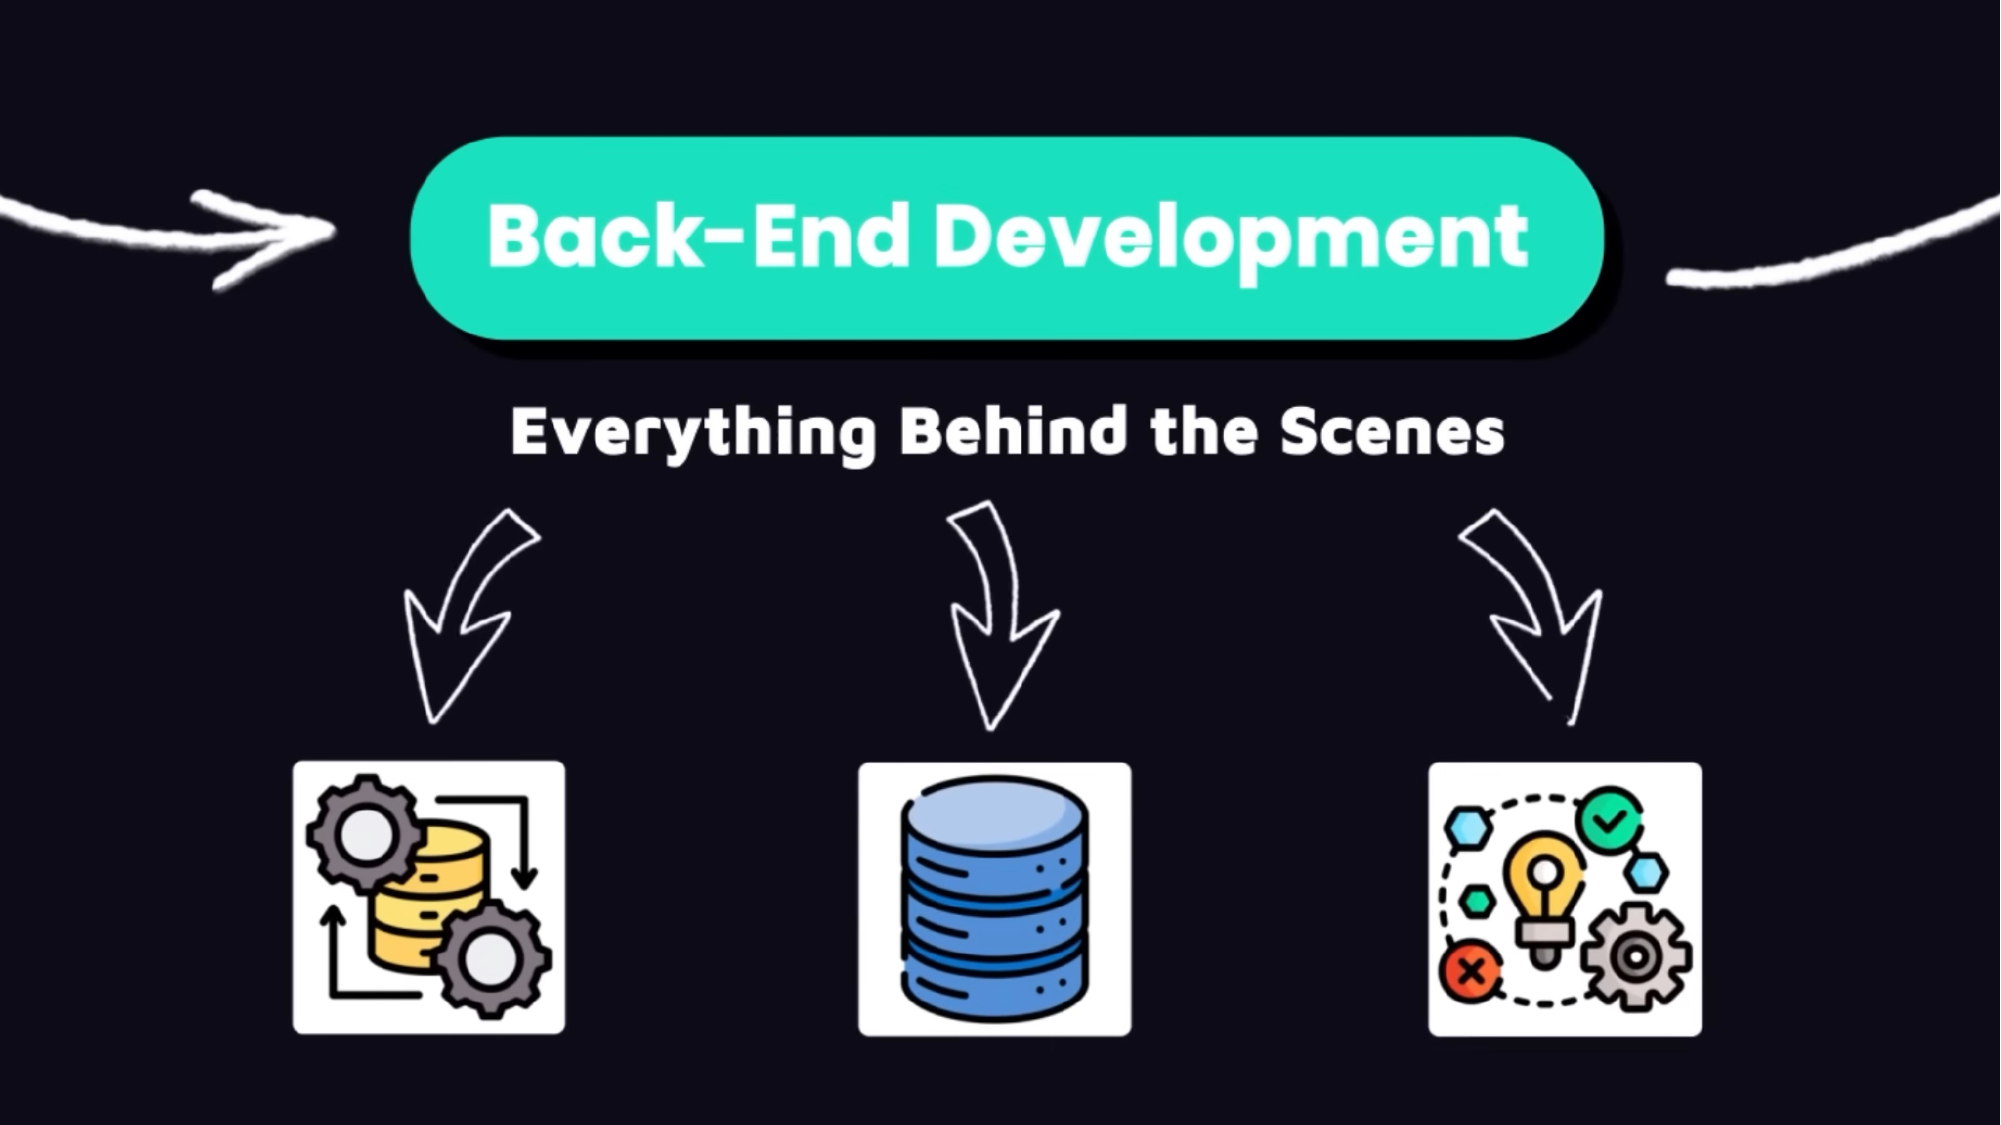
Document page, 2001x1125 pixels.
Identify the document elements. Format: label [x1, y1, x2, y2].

list [0, 0, 2000, 1125]
